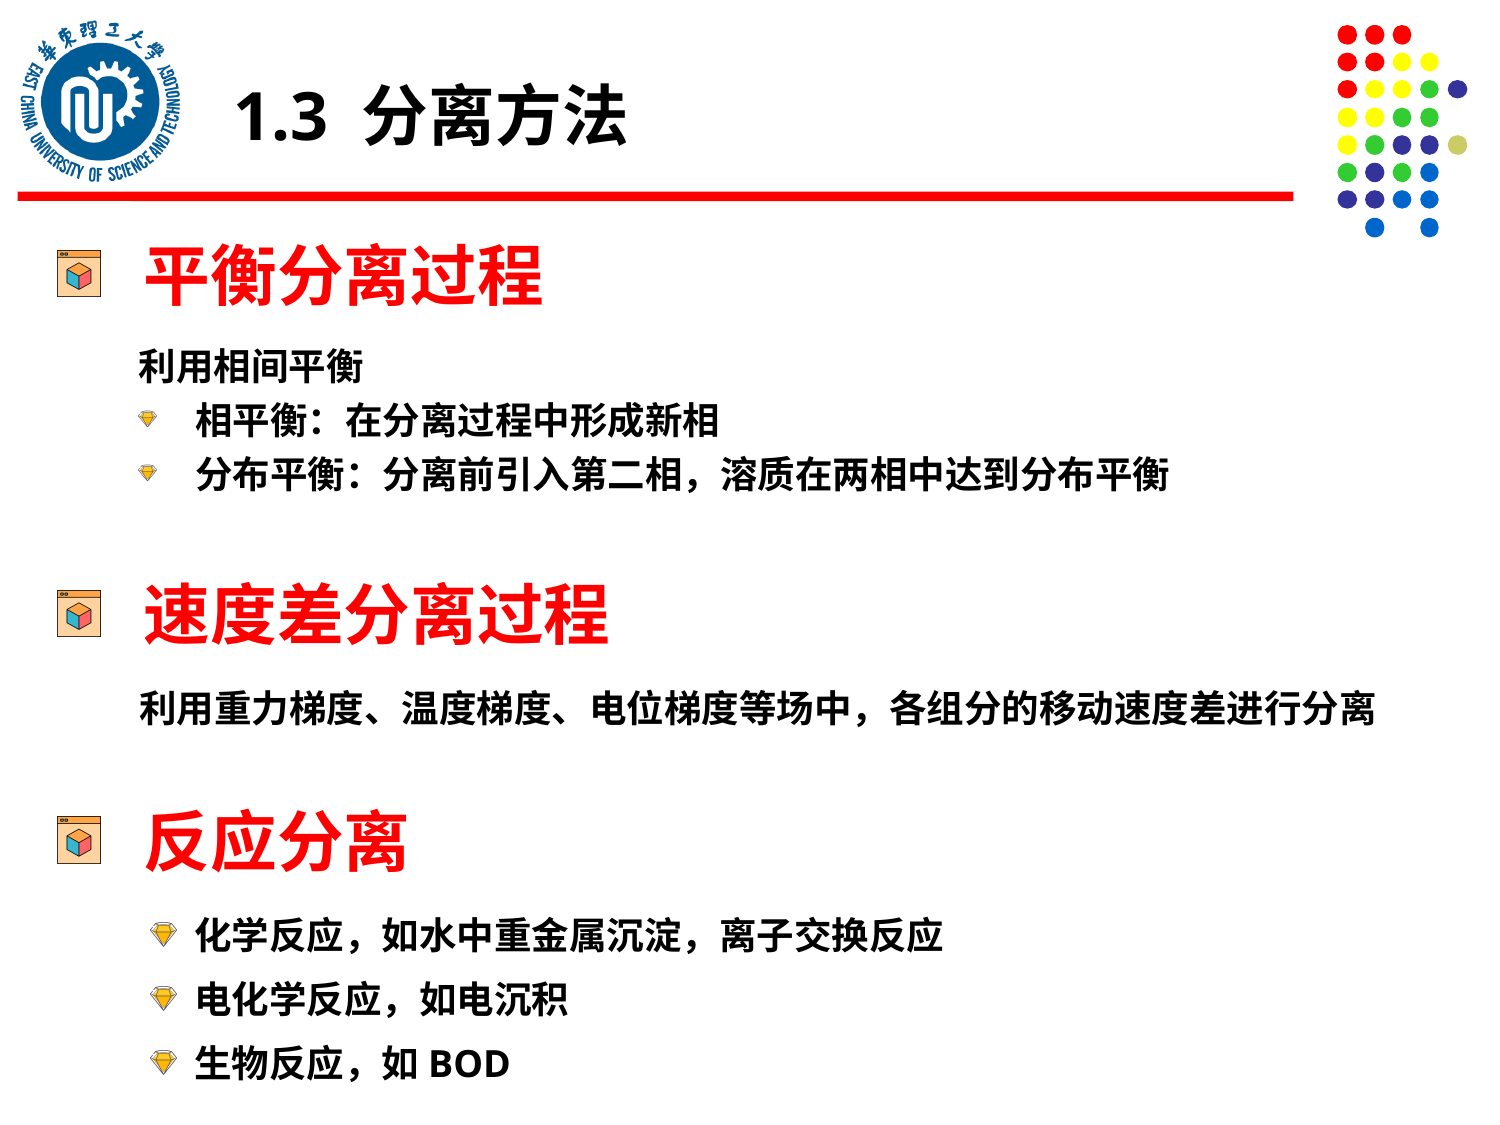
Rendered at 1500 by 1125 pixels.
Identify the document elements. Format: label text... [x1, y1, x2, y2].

text_box 利用重力梯度、温度梯度、电位梯度等场中，各组分的移动速度差进行分离 [124, 668, 1406, 738]
text_box 1.3 分离方法 [218, 66, 751, 161]
text_box 化学反应，如水中重金属沉淀，离子交换反应 电化学反应，如电沉积 生物反应，如BOD [135, 904, 969, 1093]
picture [150, 921, 177, 948]
picture [55, 816, 103, 864]
picture [55, 590, 103, 637]
text_box 平衡分离过程 速度差分离过程 反应分离 [41, 206, 717, 919]
picture [150, 1049, 177, 1076]
text_box 利用相间平衡 相平衡：在分离过程中形成新相 分布平衡：分离前引入第二相，溶质在两相中达到分布平衡 [123, 326, 1292, 521]
picture [138, 464, 157, 482]
picture [138, 410, 157, 428]
picture [55, 250, 103, 297]
picture [150, 985, 177, 1012]
